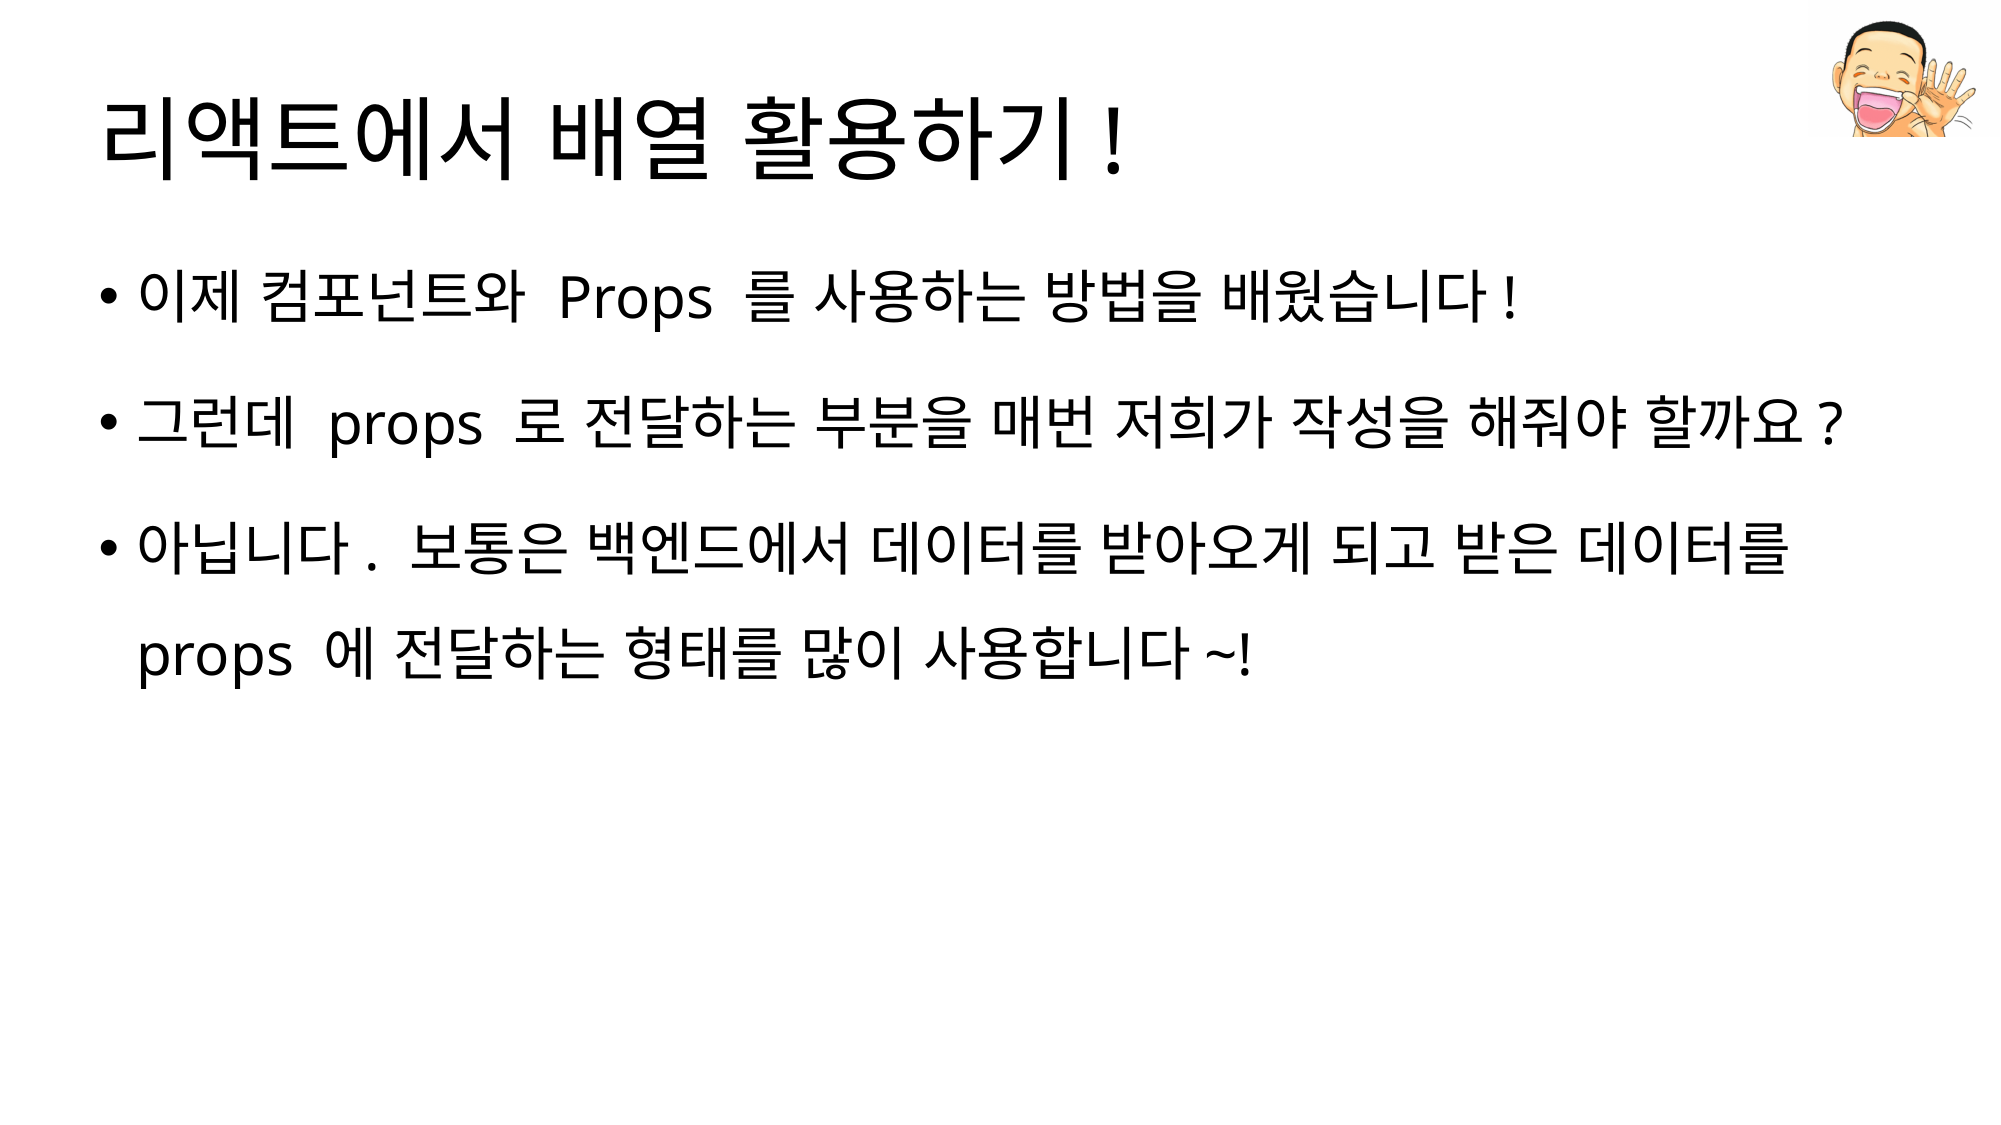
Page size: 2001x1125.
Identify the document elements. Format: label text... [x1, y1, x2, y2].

picture [1931, 0, 2000, 137]
title 리액트에서 배열 활용하기! [83, 0, 1931, 217]
list 이제 컴포넌트와 Props 를 사용하는 방법을 배웠습니다! 그런데 props 로 전달하는 부분을 매번 저희가 작성을 해줘야 할까요? 아닙니다. 보통은 백엔드에서 데이터를 받아오게 되고 받은 데이터를 props 에 전달하는 형태를 많이 사용합니다~! [83, 217, 1931, 1125]
